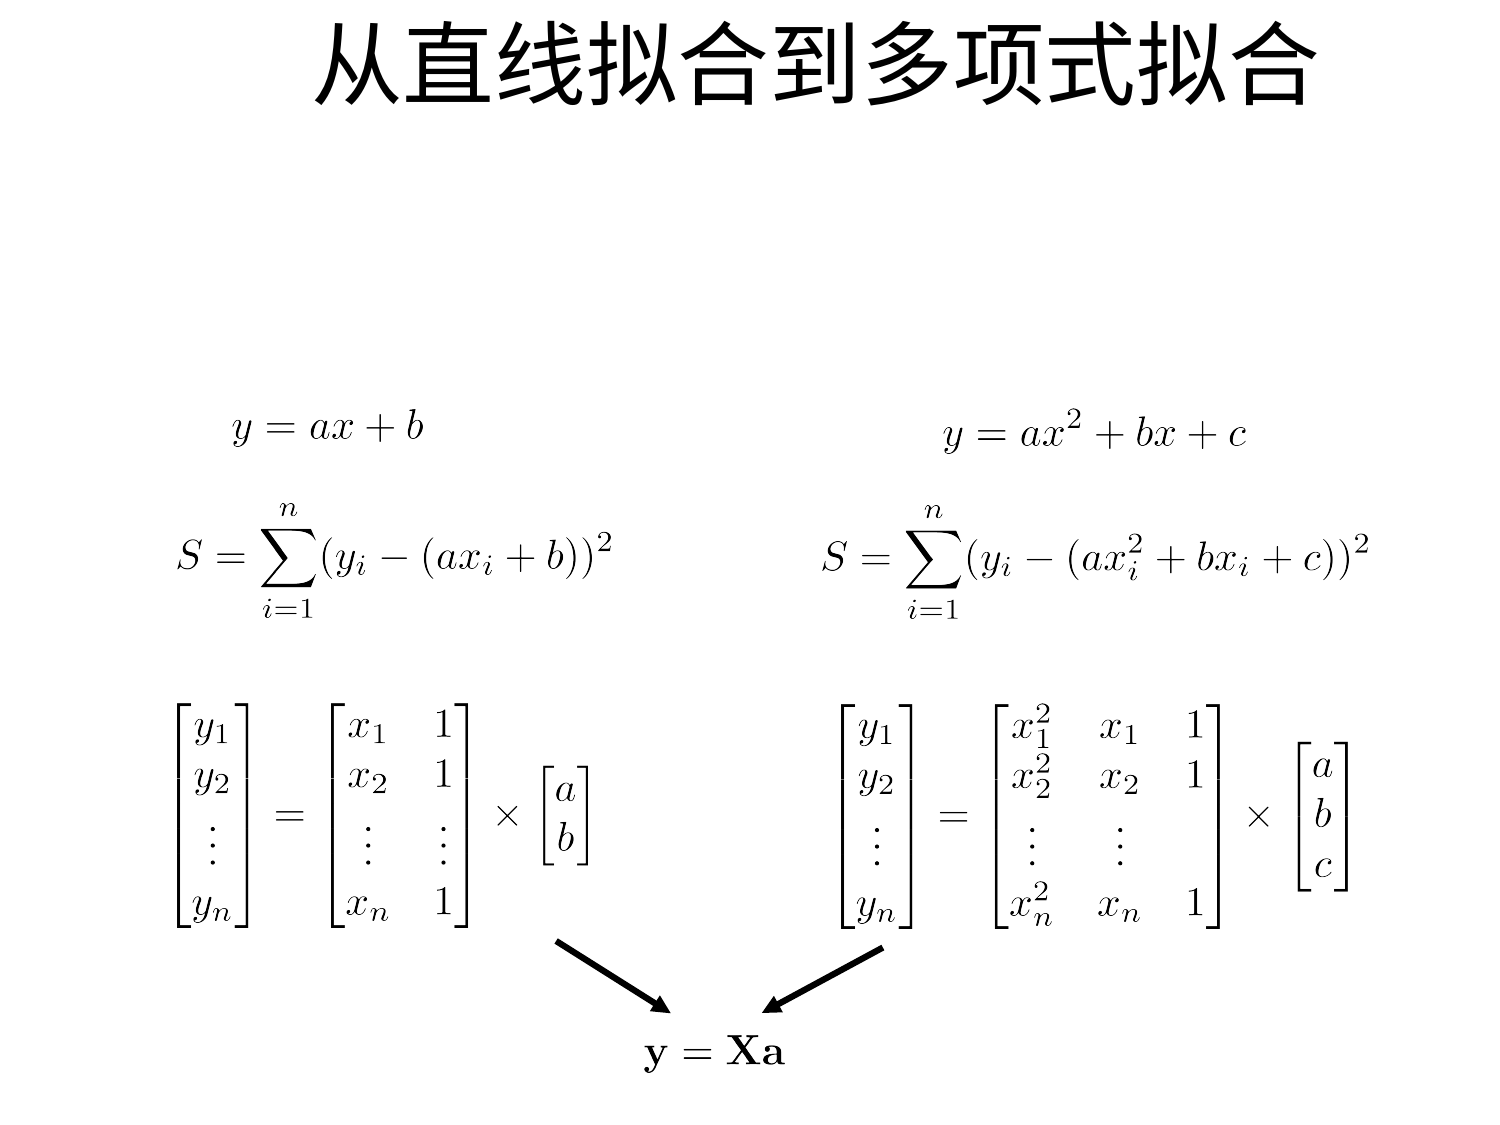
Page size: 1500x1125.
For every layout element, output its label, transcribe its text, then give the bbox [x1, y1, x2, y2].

picture [822, 505, 1368, 619]
picture [177, 703, 588, 928]
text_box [761, 947, 883, 1014]
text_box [556, 941, 671, 1014]
title 从直线拟合到多项式拟合 [180, 0, 1451, 117]
picture [644, 1035, 785, 1073]
picture [841, 703, 1349, 929]
picture [177, 503, 612, 618]
picture [943, 408, 1246, 454]
picture [232, 409, 423, 447]
